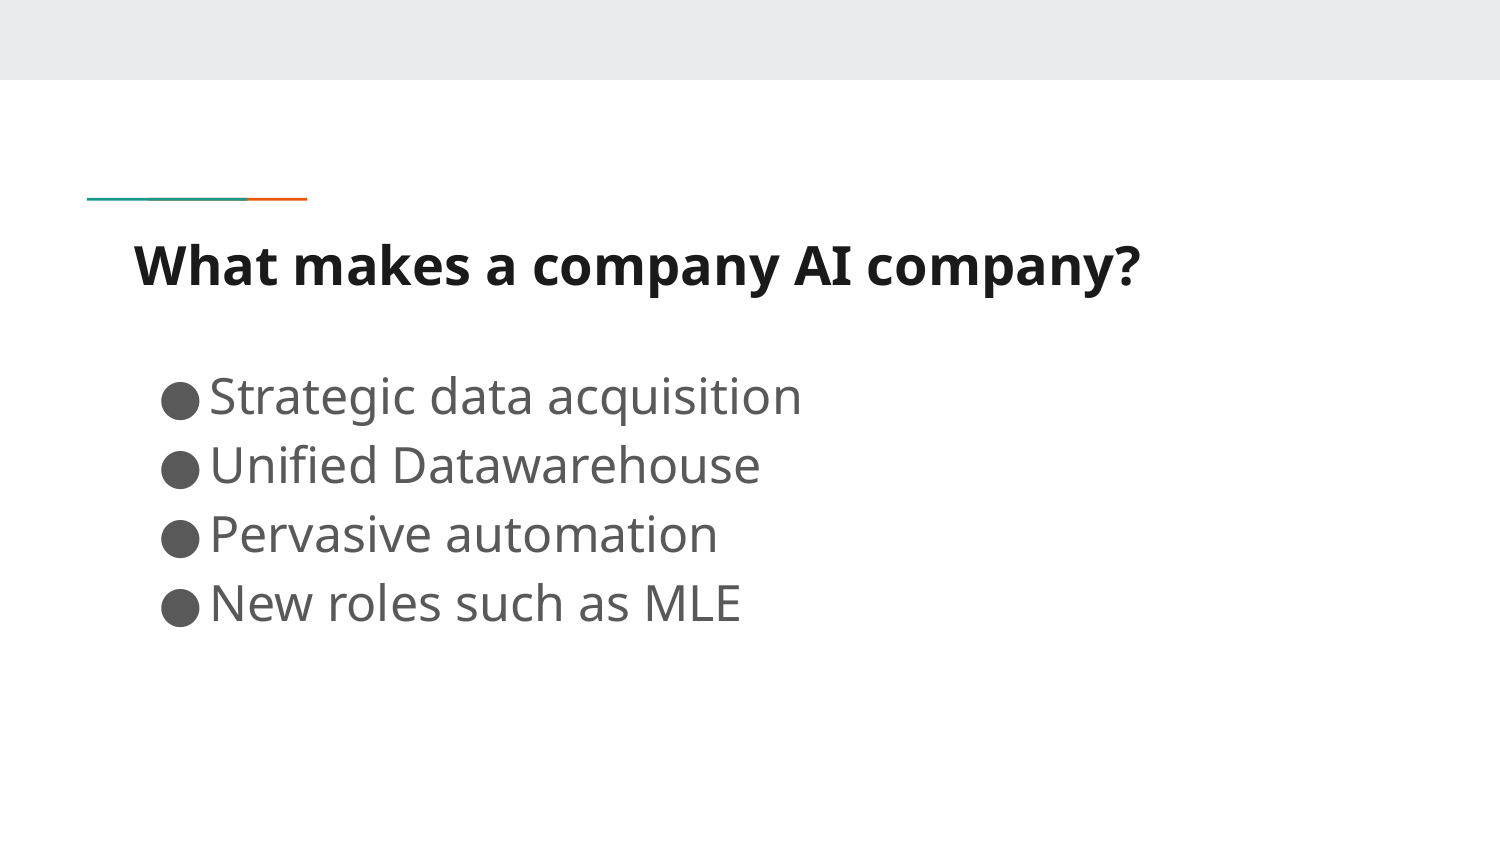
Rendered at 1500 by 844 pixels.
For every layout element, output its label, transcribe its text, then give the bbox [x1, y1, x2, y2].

list Strategic data acquisition Unified Datawarehouse Pervasive automation New roles such as MLE [119, 341, 1381, 712]
title What makes a company AI company? [119, 216, 1381, 305]
